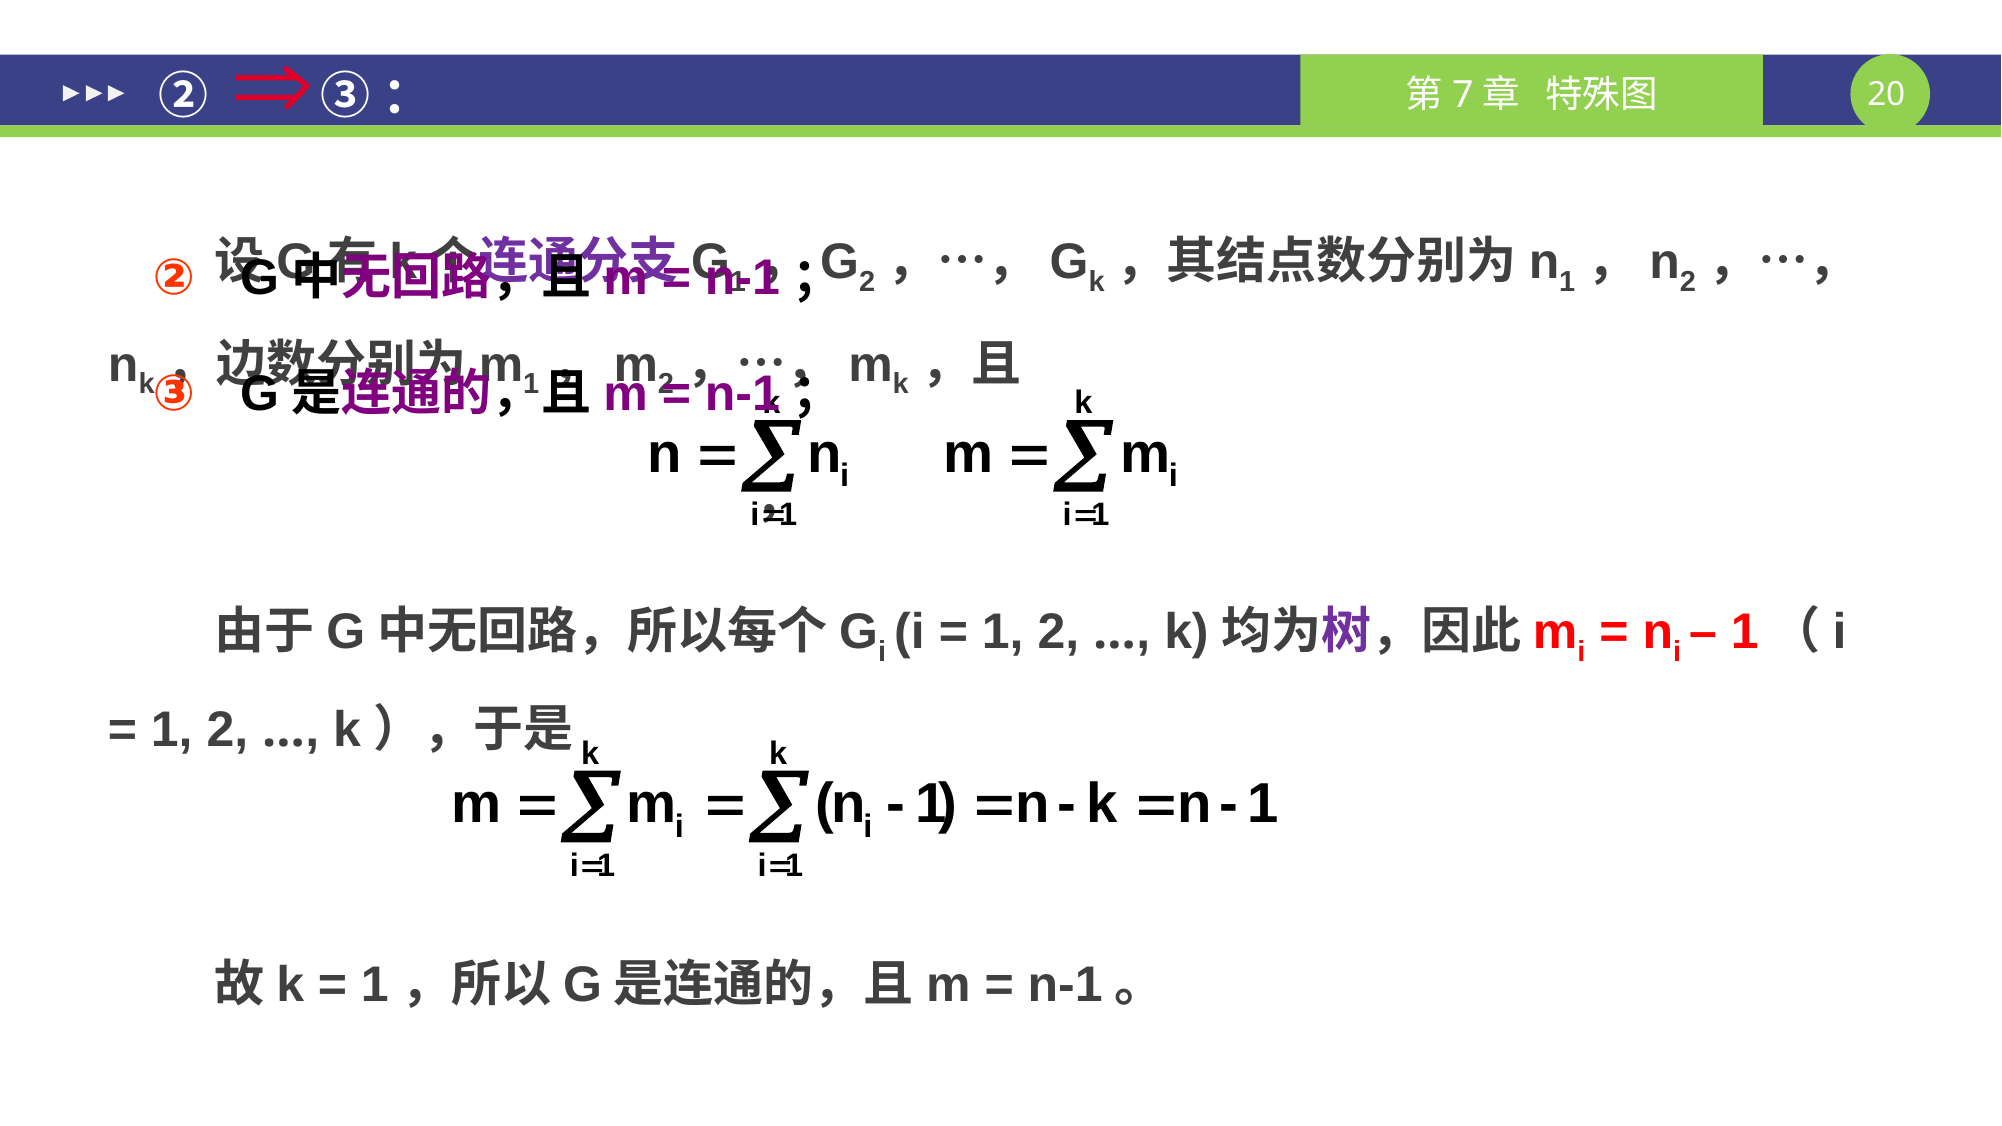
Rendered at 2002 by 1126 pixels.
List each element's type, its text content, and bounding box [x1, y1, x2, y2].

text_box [445, 728, 1281, 888]
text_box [937, 377, 1192, 538]
title ② ③： [138, 48, 211, 138]
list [216, 41, 351, 142]
list 设G有k个连通分支G1，G2，…，Gk，其结点数分别为n1，n2，…，nk，边数分别为m1，m2，…，mk，且 ， 由于G中无回路，所以每个Gi (i = 1, 2, …, k)均为树，因此mi = ni – 1（i = 1, 2, …, k），于是 故k = 1，所以G是连通的，且m = n-1。 [87, 184, 1899, 1026]
text_box G中无回路，且m = n-1； G是连通的，且m = n-1； [138, 207, 1446, 428]
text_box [642, 377, 864, 538]
title ② ③： [354, 48, 1887, 138]
